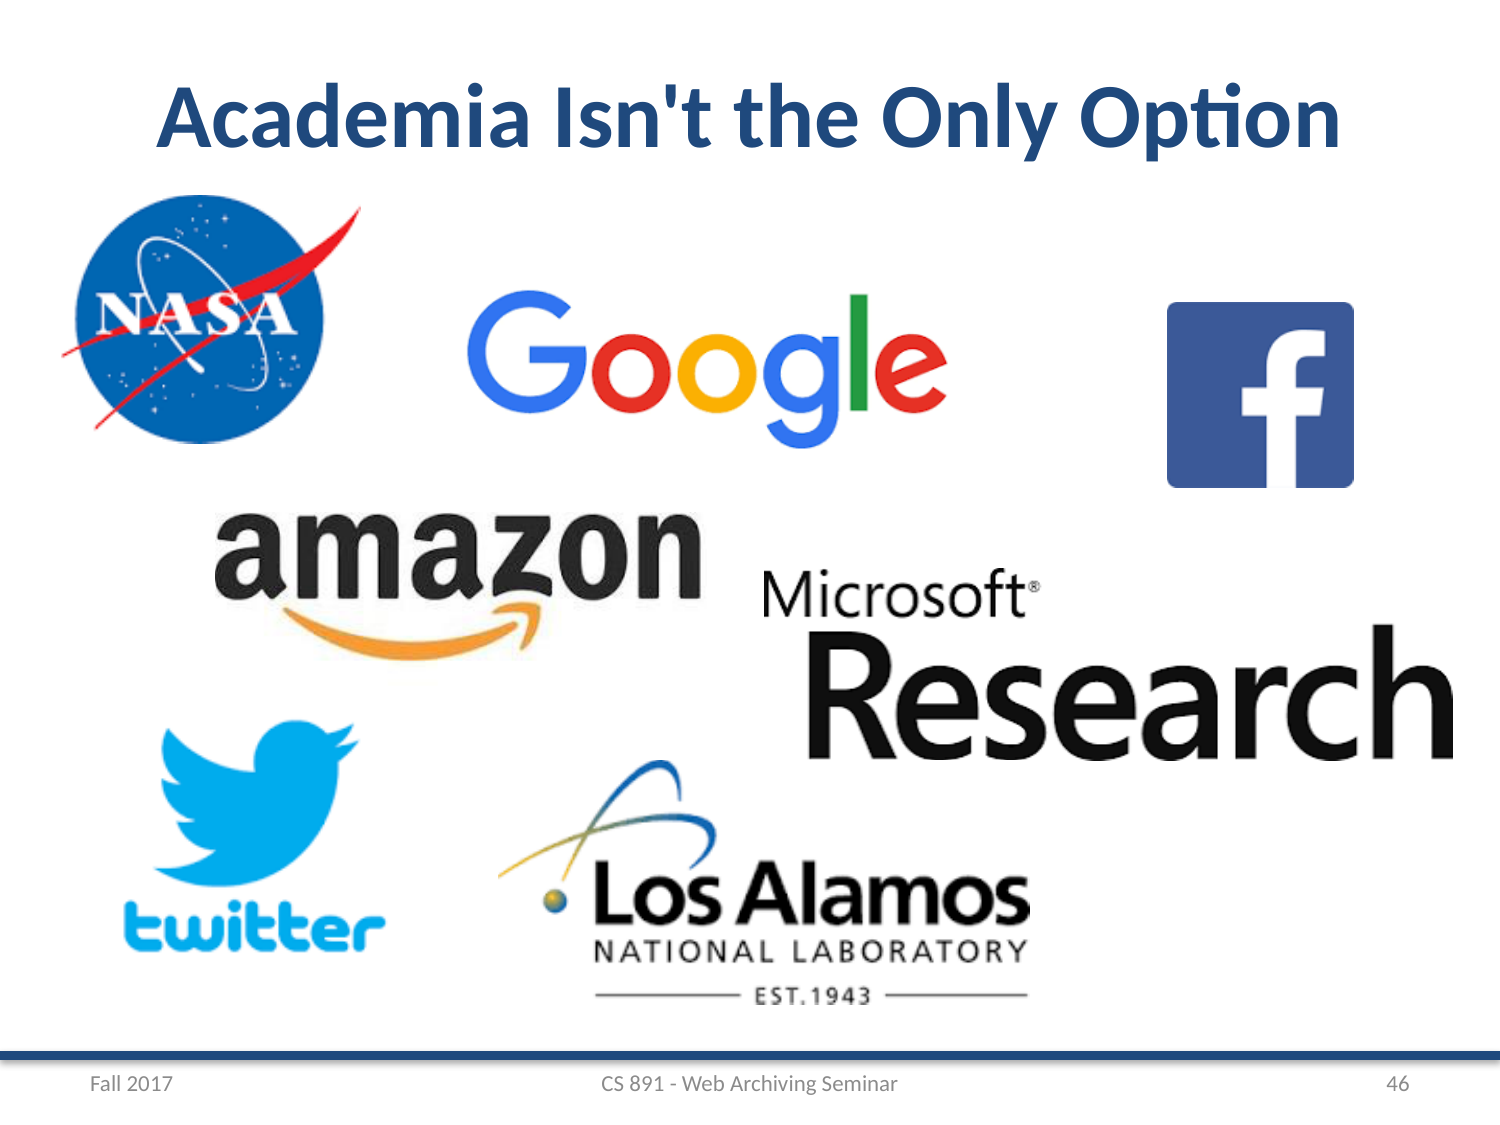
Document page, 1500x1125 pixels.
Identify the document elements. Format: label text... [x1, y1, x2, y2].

picture [498, 567, 1453, 1005]
slide_number Fall 2017 [75, 1062, 425, 1103]
picture [1167, 301, 1354, 488]
picture [215, 512, 707, 692]
picture [95, 706, 415, 965]
picture [60, 195, 362, 445]
title Academia Isn't the Only Option [75, 33, 1425, 189]
picture [464, 288, 949, 450]
footer CS 891 - Web Archiving Seminar [512, 1062, 988, 1103]
slide_number 46 [1074, 1062, 1425, 1103]
